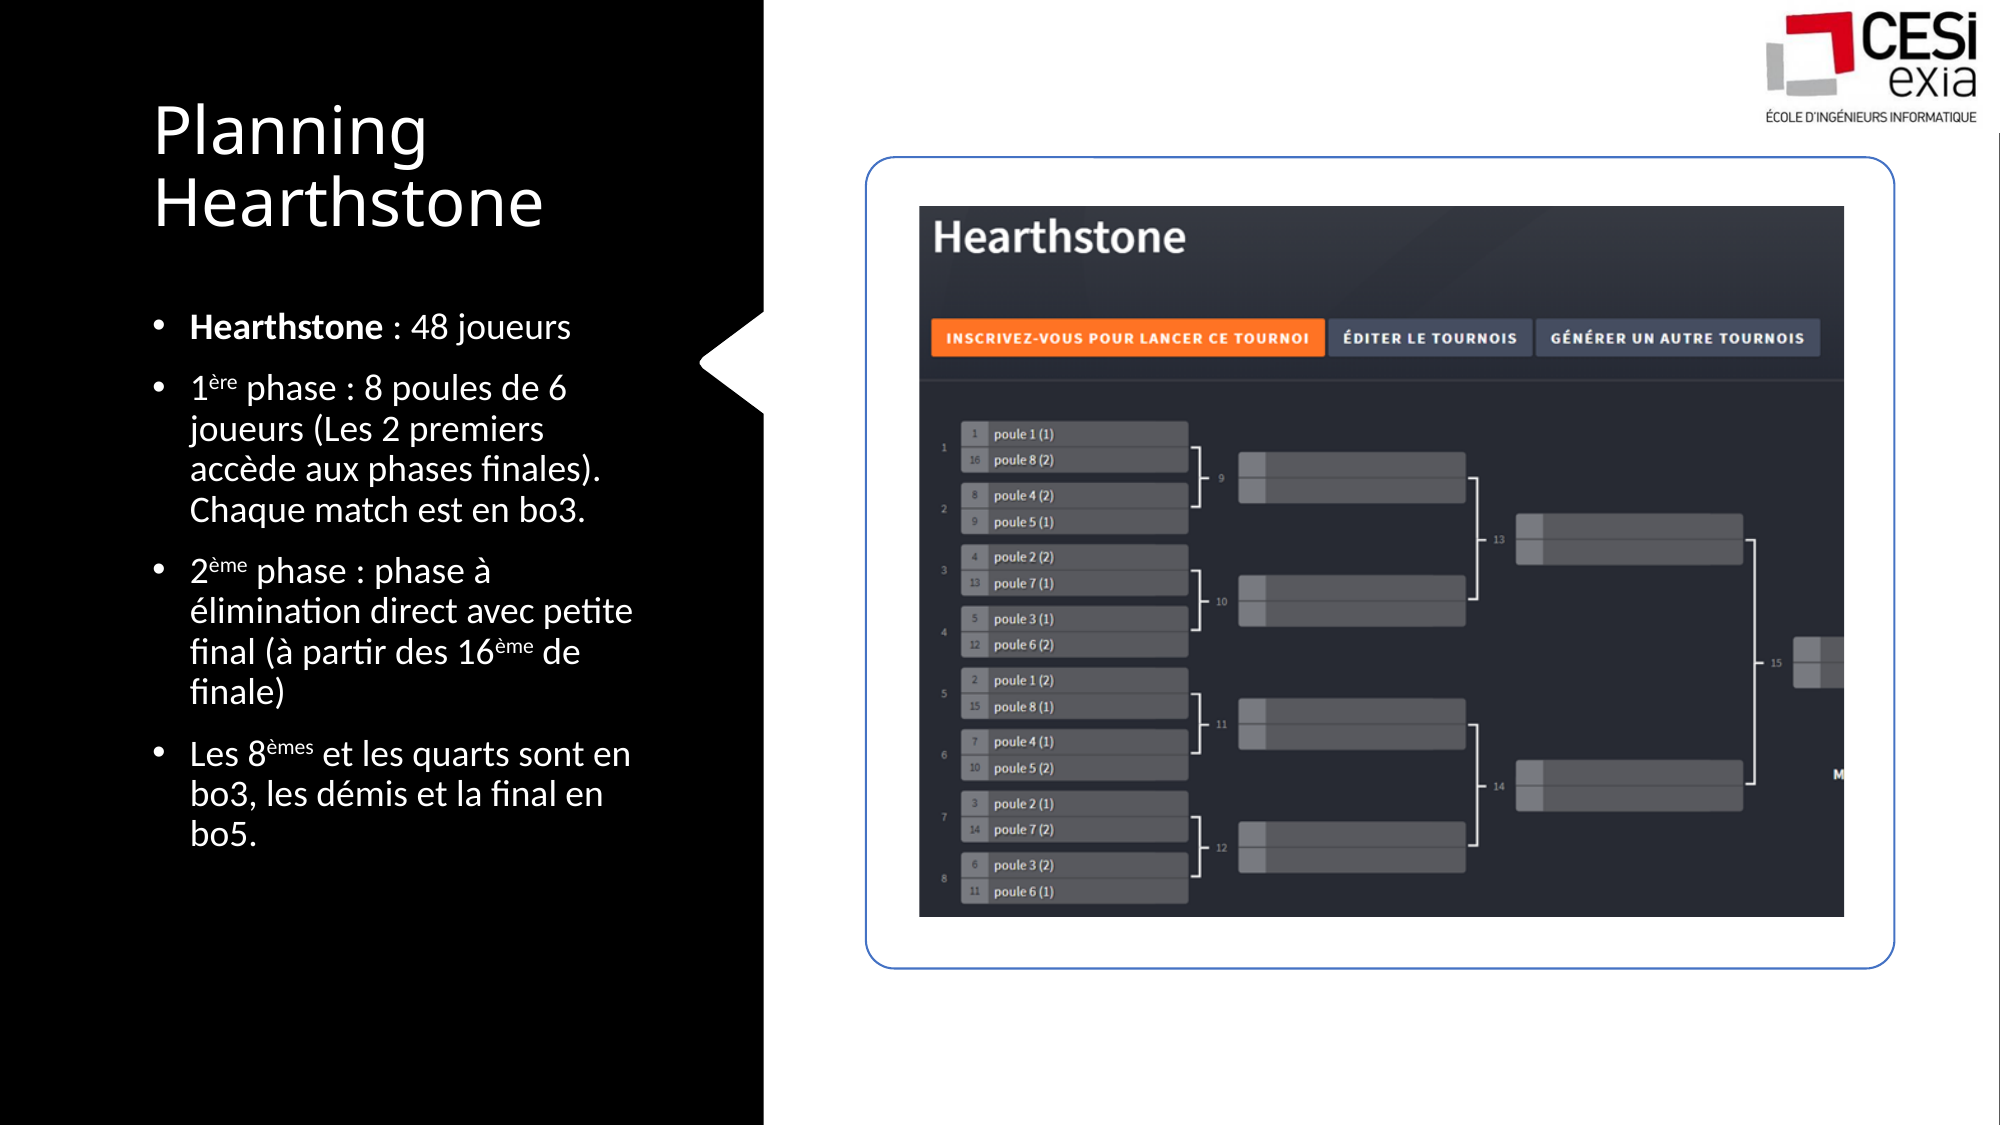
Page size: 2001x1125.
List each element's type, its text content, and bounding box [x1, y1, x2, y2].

picture [1748, 0, 2000, 133]
list Hearthstone : 48 joueurs 1ère phase : 8 poules de 6 joueurs (Les 2 premiers accède aux phases finales). Chaque match est en bo3. 2ème phase : phase à élimination direct avec petite final (à partir des 16ème de finale) Les 8èmes et les quarts sont en bo3, les démis et la final en bo5. [137, 299, 663, 1014]
text_box [701, 0, 2000, 1125]
title Planning Hearthstone [137, 59, 663, 278]
text_box [0, 0, 765, 1125]
text_box [864, 156, 1896, 970]
picture [919, 206, 1845, 917]
